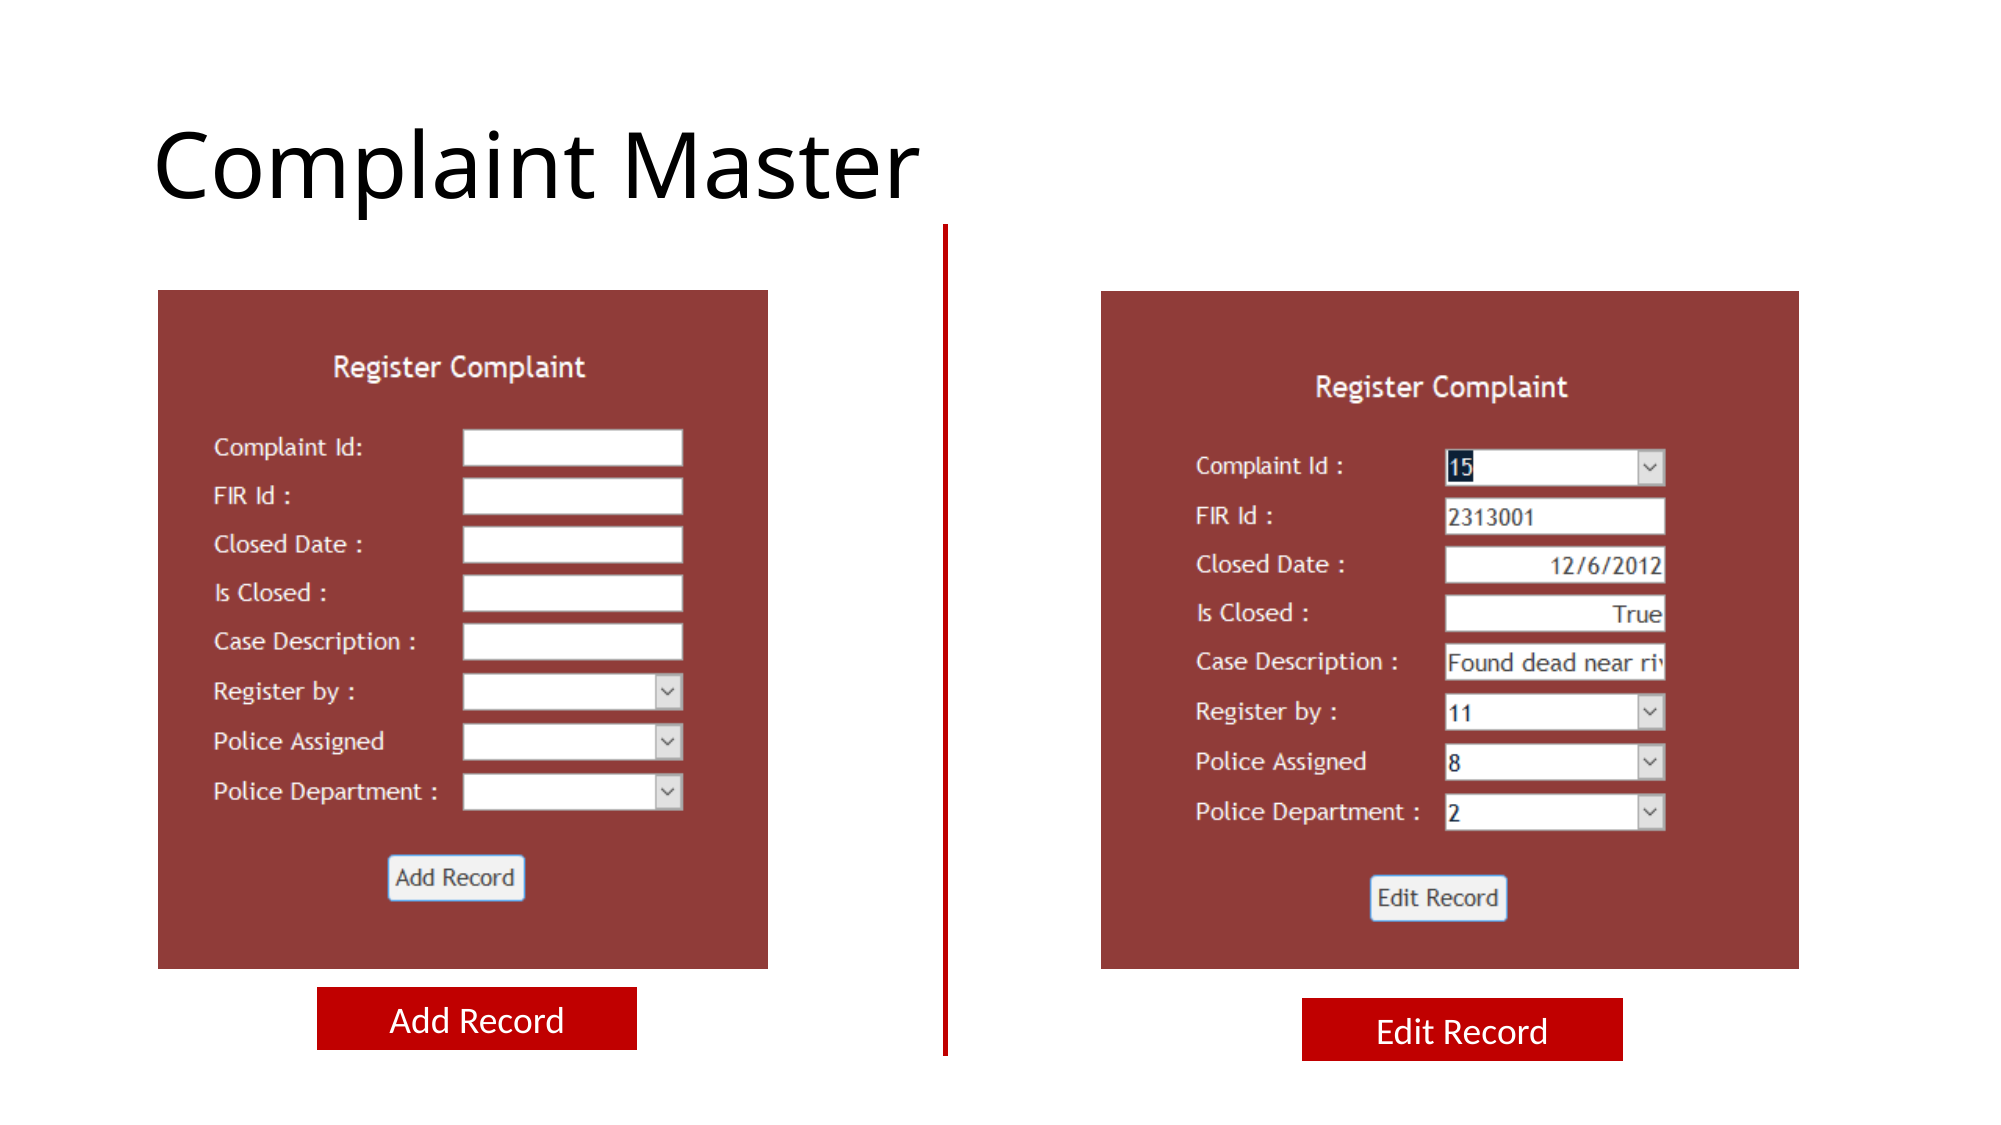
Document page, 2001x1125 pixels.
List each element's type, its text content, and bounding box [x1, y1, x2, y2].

picture [1101, 291, 1799, 969]
title Complaint Master [137, 59, 1863, 278]
picture [158, 290, 768, 969]
text_box Add Record [317, 987, 637, 1050]
text_box Edit Record [1302, 998, 1623, 1061]
